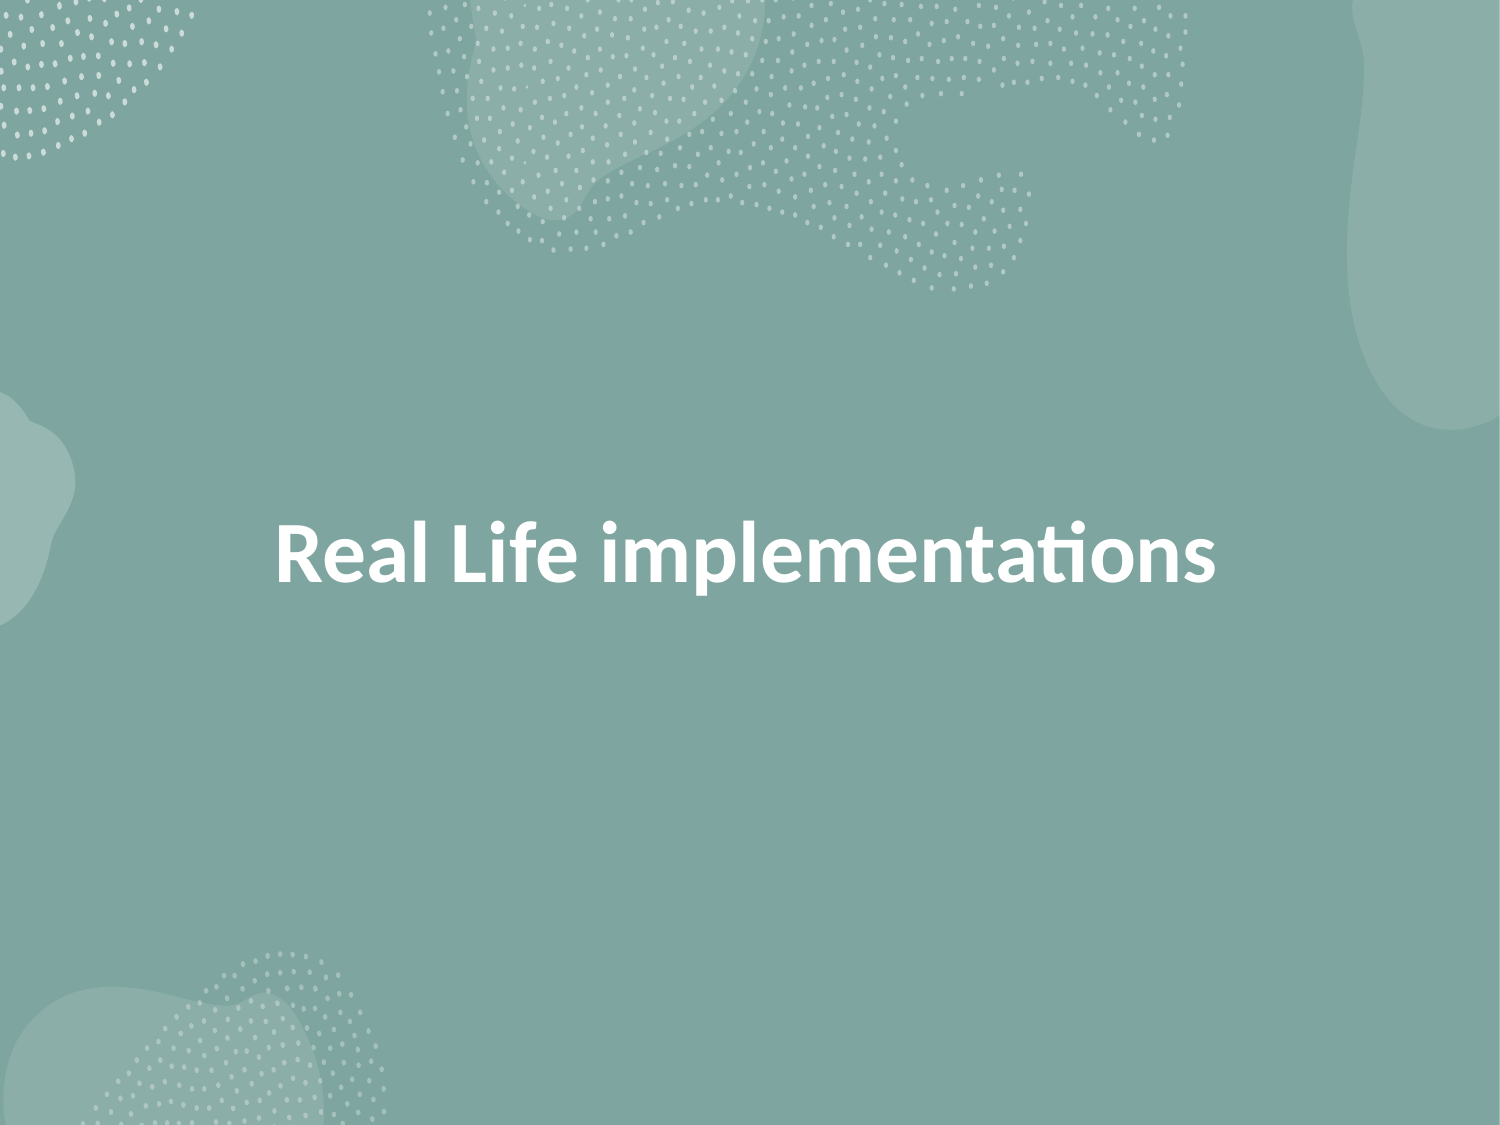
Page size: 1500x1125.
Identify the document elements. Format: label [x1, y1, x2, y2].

text_box [0, 0, 1500, 1125]
